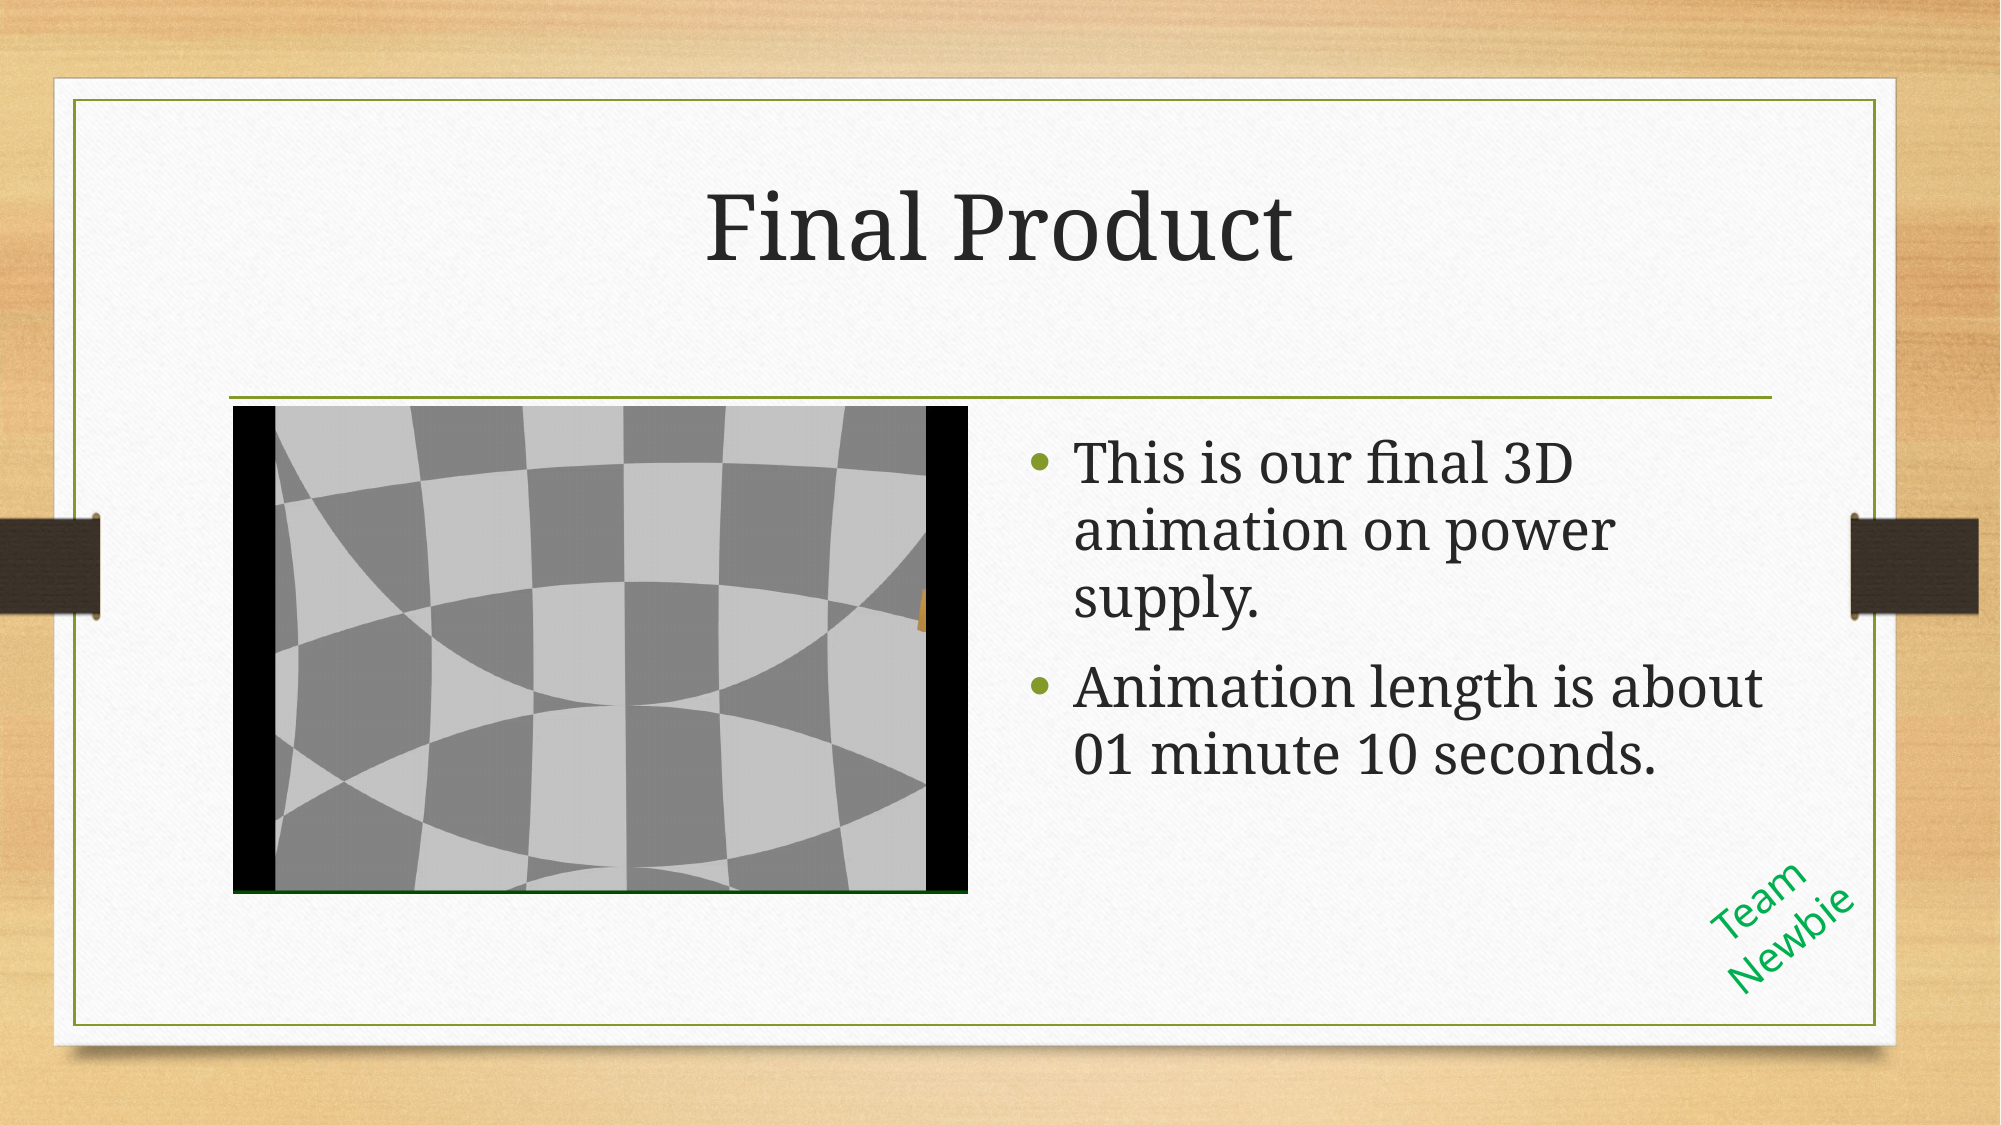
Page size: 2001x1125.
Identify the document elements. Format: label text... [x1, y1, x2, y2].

list This is our final 3D animation on power supply. Animation length is about 01 minute 10 seconds. [1013, 420, 1788, 820]
picture [0, 0, 2001, 1125]
title Final Product [212, 161, 1788, 375]
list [232, 405, 969, 895]
